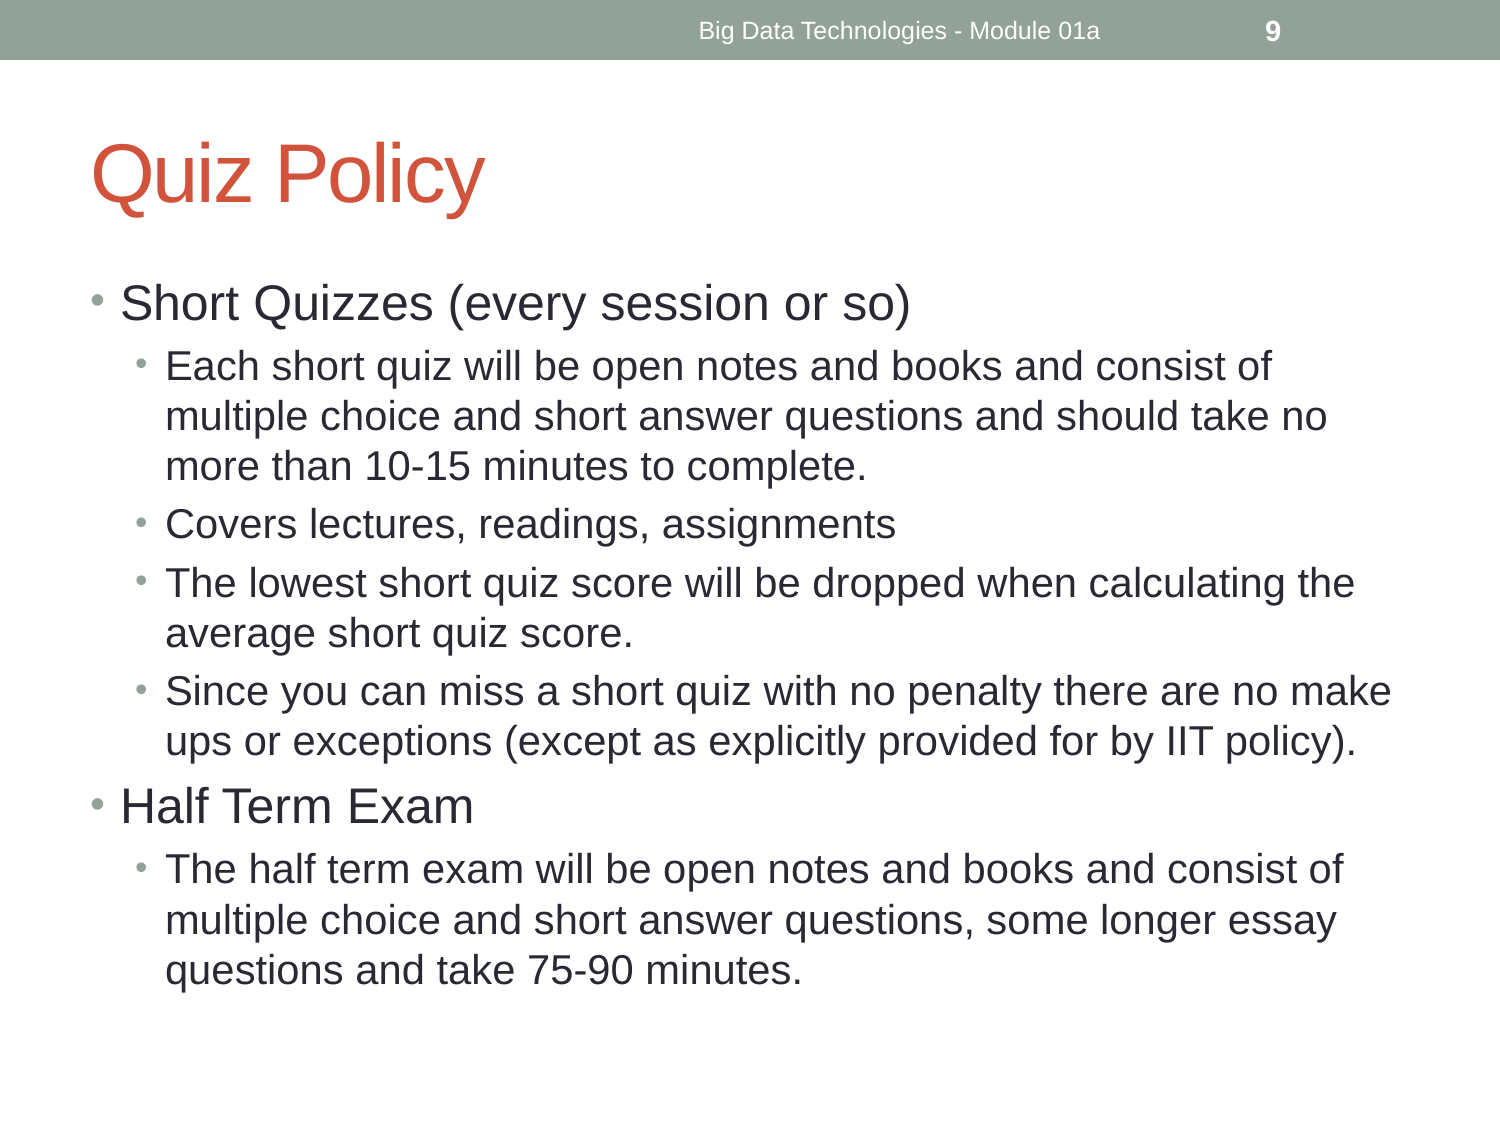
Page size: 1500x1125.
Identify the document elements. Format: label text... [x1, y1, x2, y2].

list Short Quizzes (every session or so) Each short quiz will be open notes and books and consist of multiple choice and short answer questions and should take no more than 10-15 minutes to complete. Covers lectures, readings, assignments The lowest short quiz score will be dropped when calculating the average short quiz score. Since you can miss a short quiz with no penalty there are no make ups or exceptions (except as explicitly provided for by IIT policy). Half Term Exam The half term exam will be open notes and books and consist of multiple choice and short answer questions, some longer essay questions and take 75-90 minutes. [75, 262, 1425, 1063]
title Quiz Policy [75, 87, 1425, 250]
footer Big Data Technologies - Module 01a [562, 3, 1238, 57]
slide_number 9 [1250, 3, 1425, 57]
